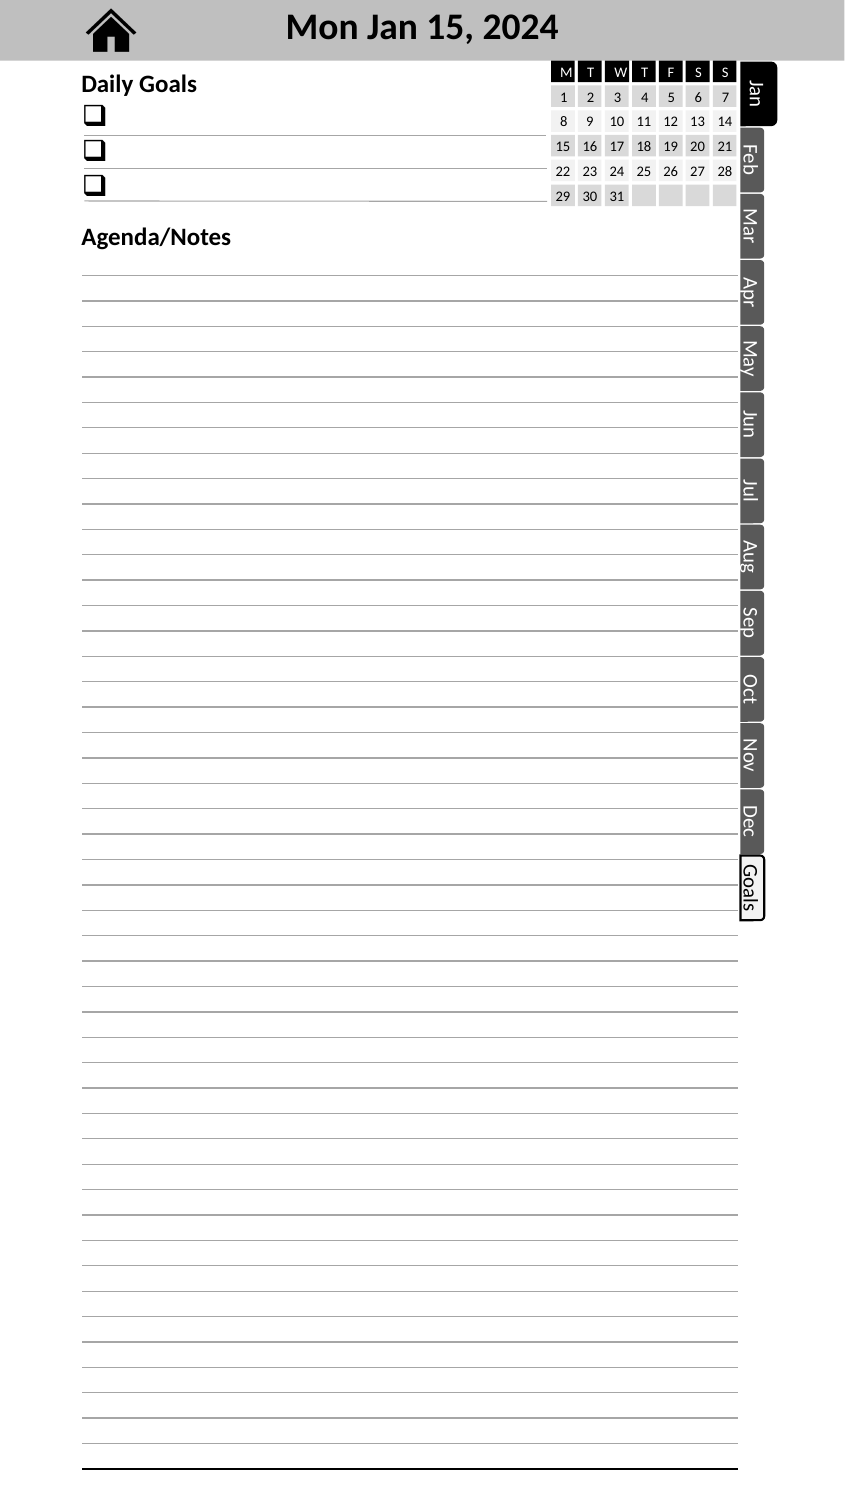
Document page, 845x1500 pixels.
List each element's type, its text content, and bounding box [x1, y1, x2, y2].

list Mon Jan 15, 2024 [190, 0, 655, 61]
picture [82, 1, 140, 59]
